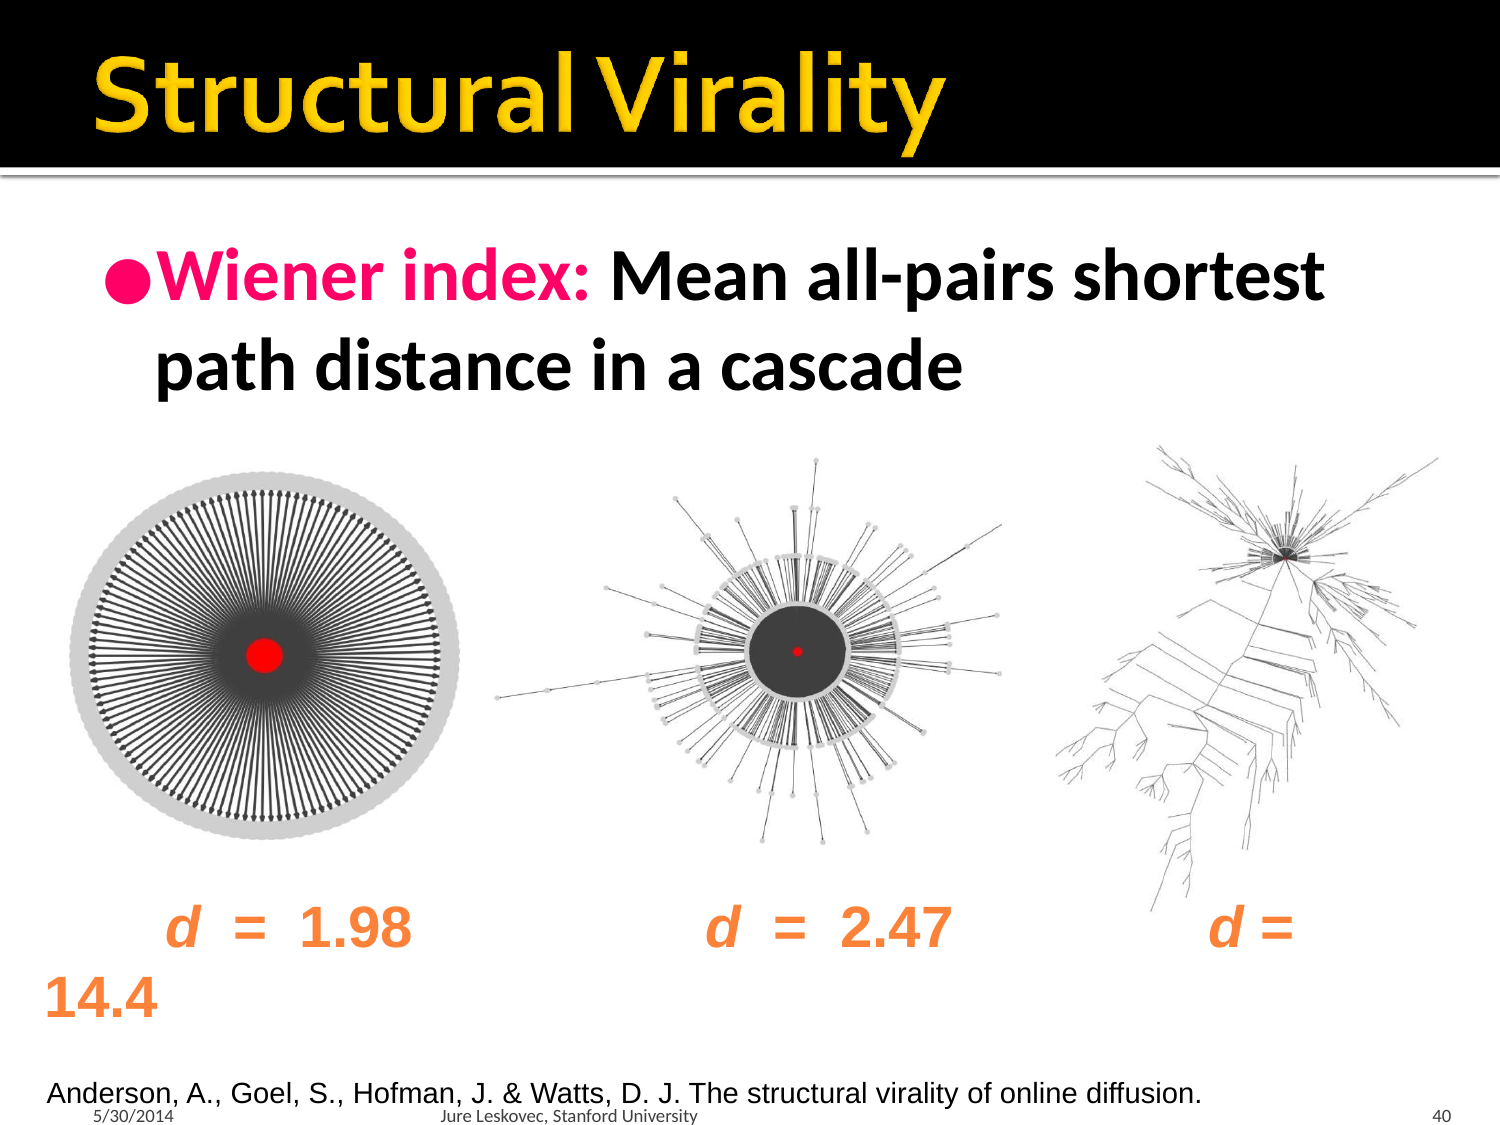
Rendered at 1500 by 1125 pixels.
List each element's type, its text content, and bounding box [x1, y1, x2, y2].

text_box [1002, 373, 1488, 940]
text_box [50, 441, 480, 865]
title Wiener index: Mean all-pairs shortest path distance in a cascade [77, 225, 1423, 626]
text_box 40 [1430, 1104, 1454, 1125]
text_box [95, 51, 947, 158]
text_box d = 1.98 d = 2.47 d = 14.4 Anderson, A., Goel, S., Hofman, J. & Watts, D. J. The structural virality of online diffusion. [44, 889, 1324, 1081]
text_box Jure Leskovec, Stanford University [438, 1104, 703, 1125]
text_box 5/30/2014 [90, 1104, 177, 1125]
text_box [437, 626, 1002, 879]
picture [0, 175, 1500, 183]
